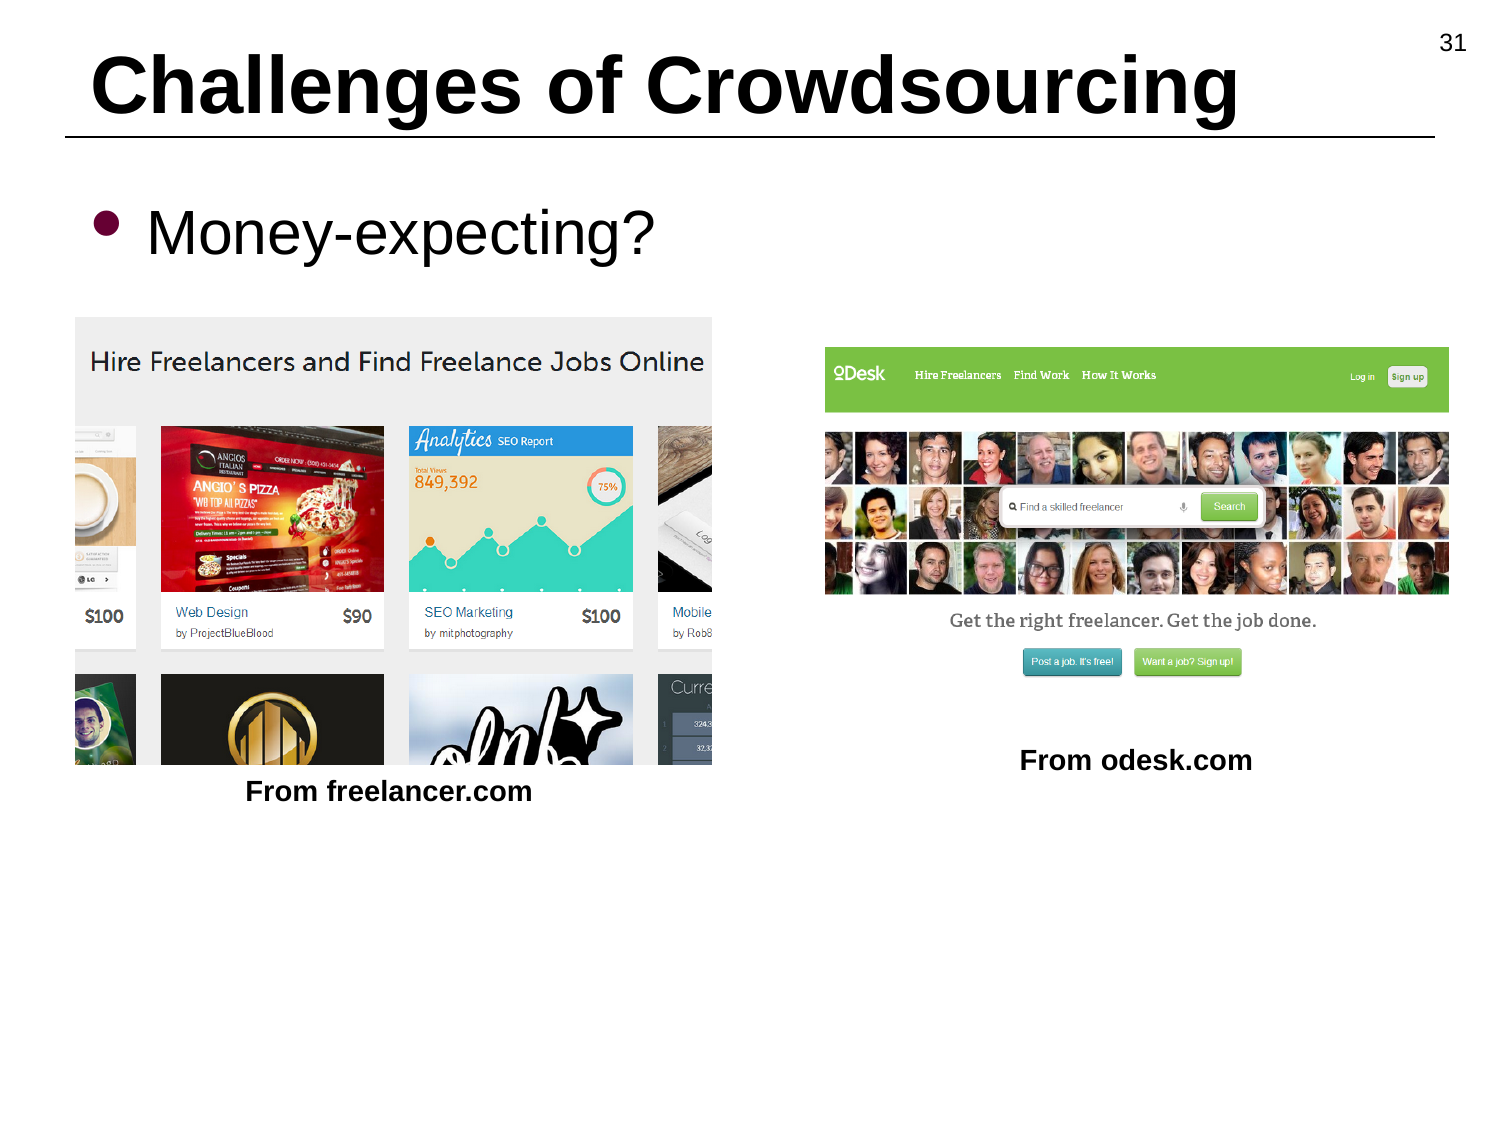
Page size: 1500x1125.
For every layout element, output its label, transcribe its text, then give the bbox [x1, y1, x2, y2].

slide_number 31 [1131, 18, 1483, 62]
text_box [824, 347, 1449, 786]
list Money-expecting? [75, 184, 1425, 1010]
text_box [74, 317, 712, 816]
title Challenges of Crowdsourcing [75, 20, 1425, 138]
